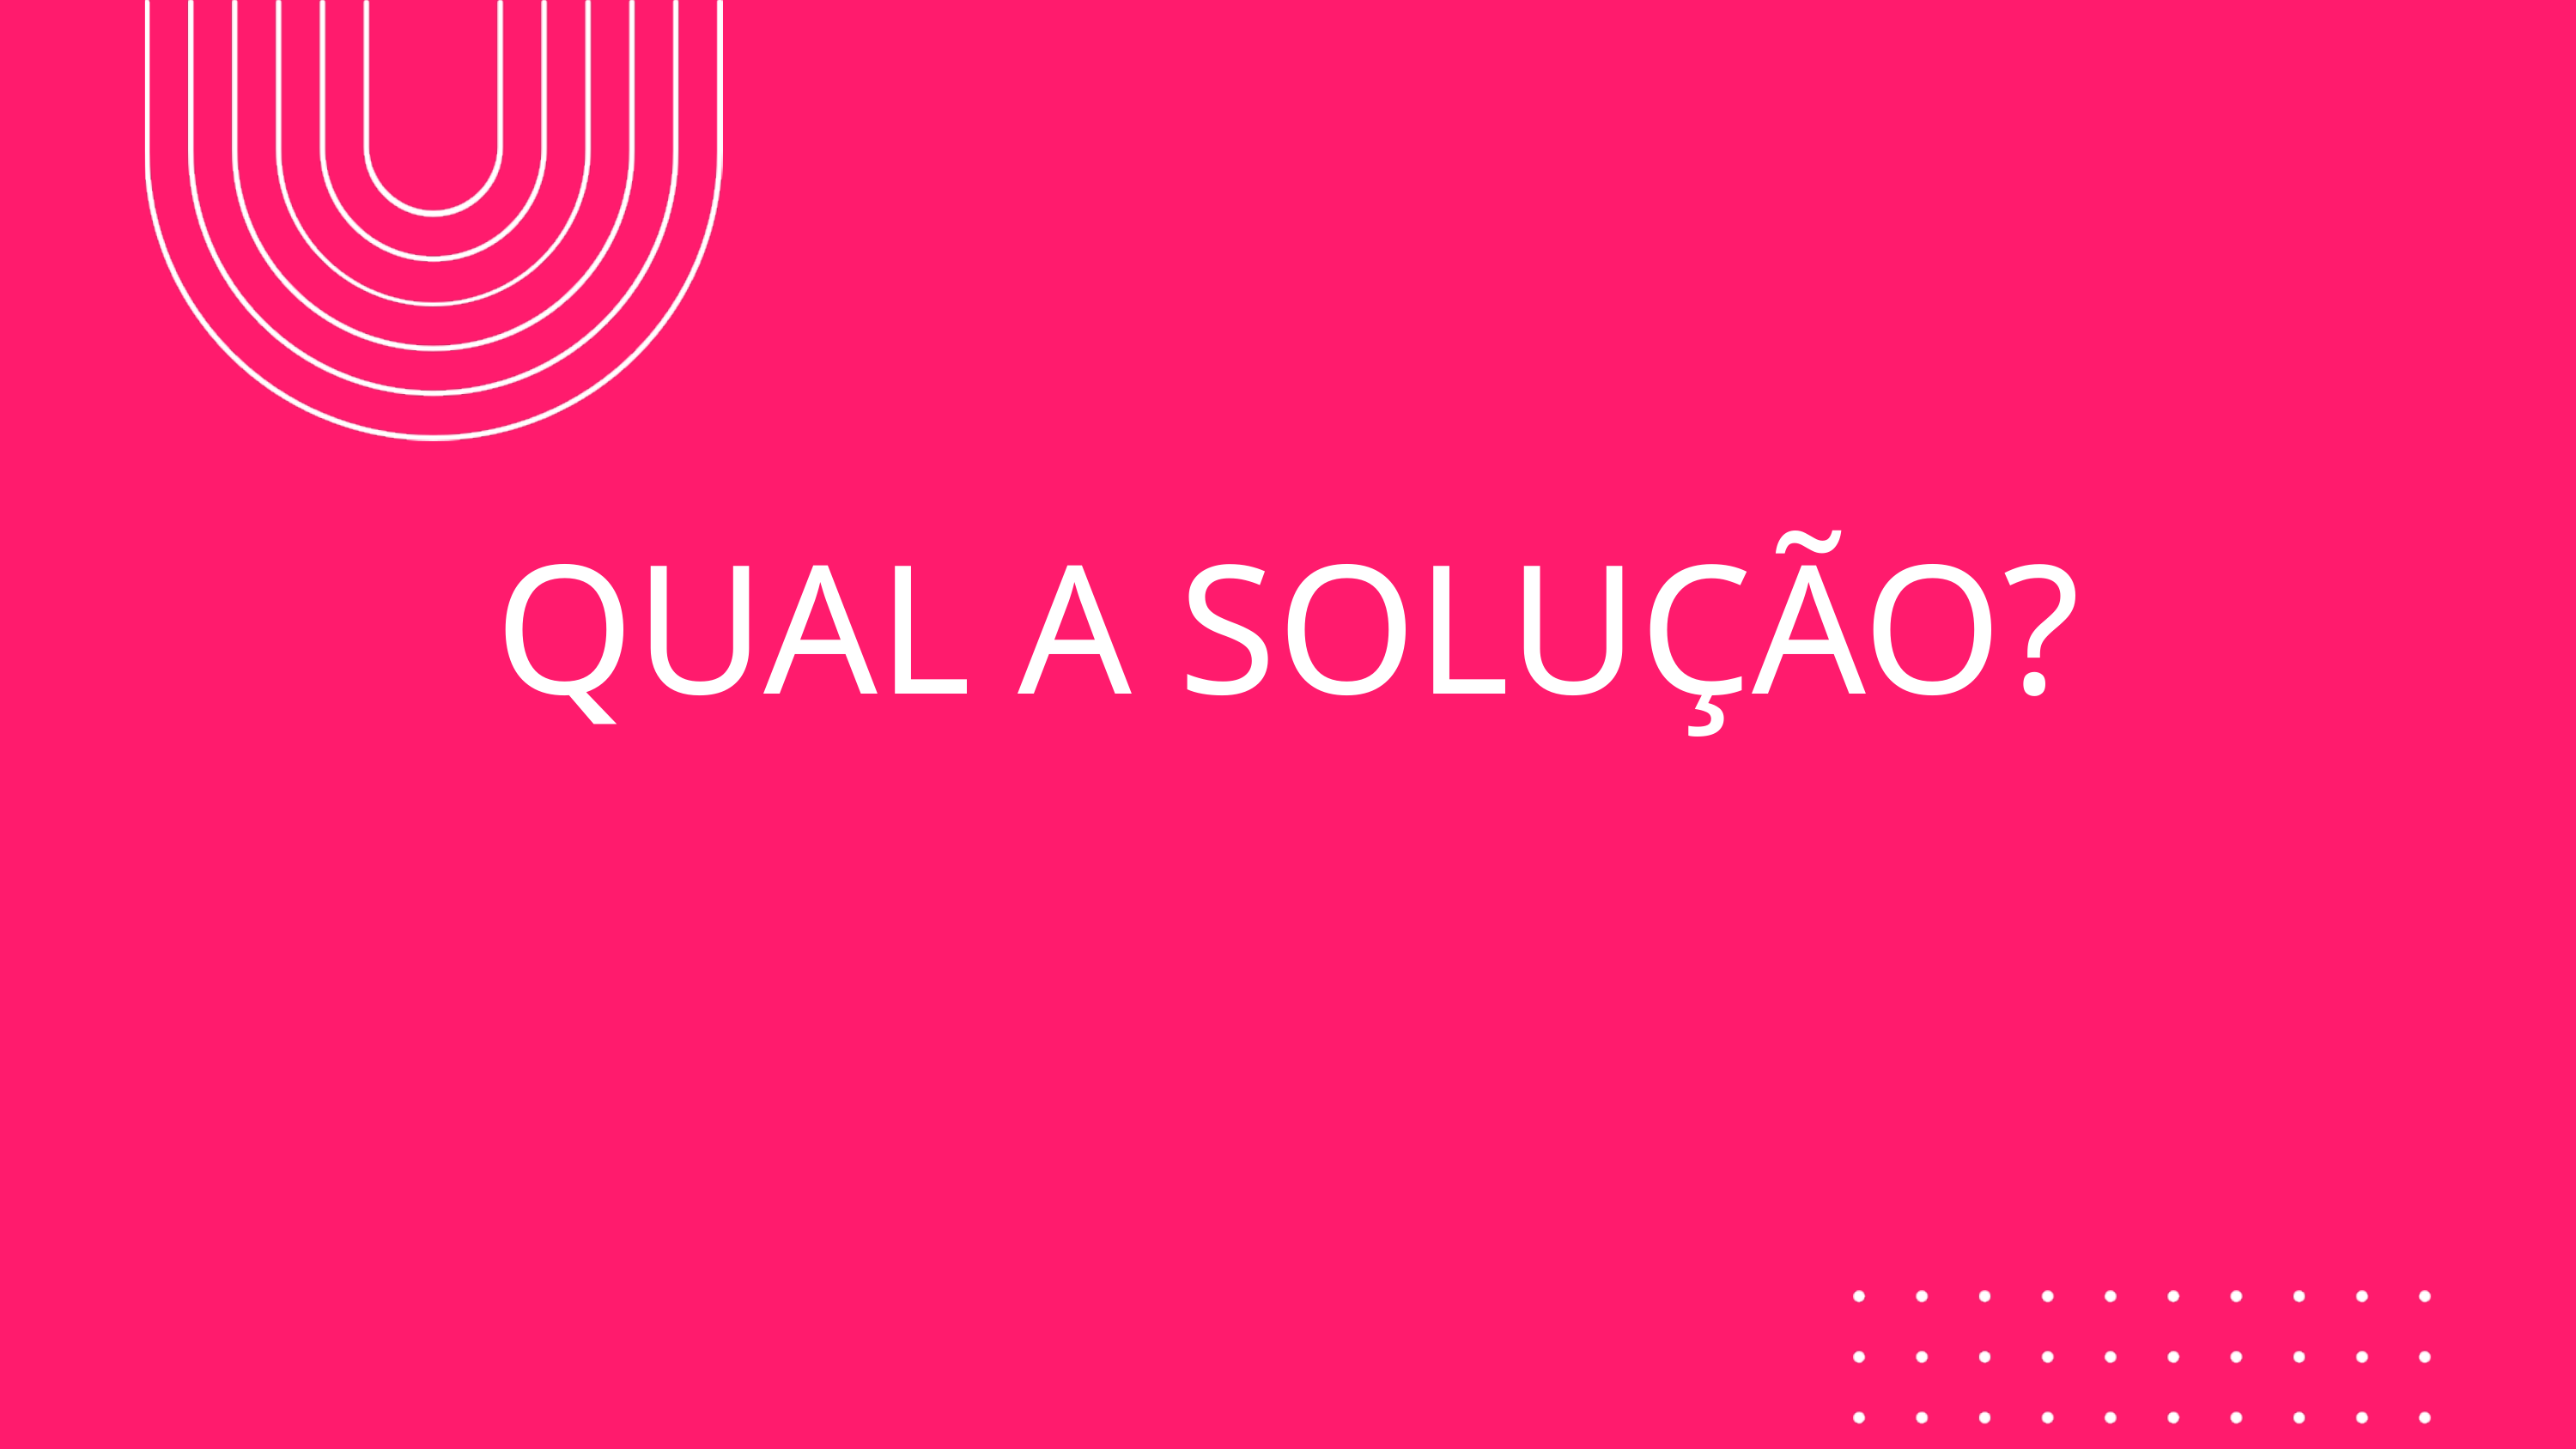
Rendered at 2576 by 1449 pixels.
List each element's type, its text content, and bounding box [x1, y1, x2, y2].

text_box QUAL A SOLUÇÃO? [494, 532, 2082, 730]
text_box [1853, 1290, 2432, 1449]
text_box [144, 0, 723, 441]
